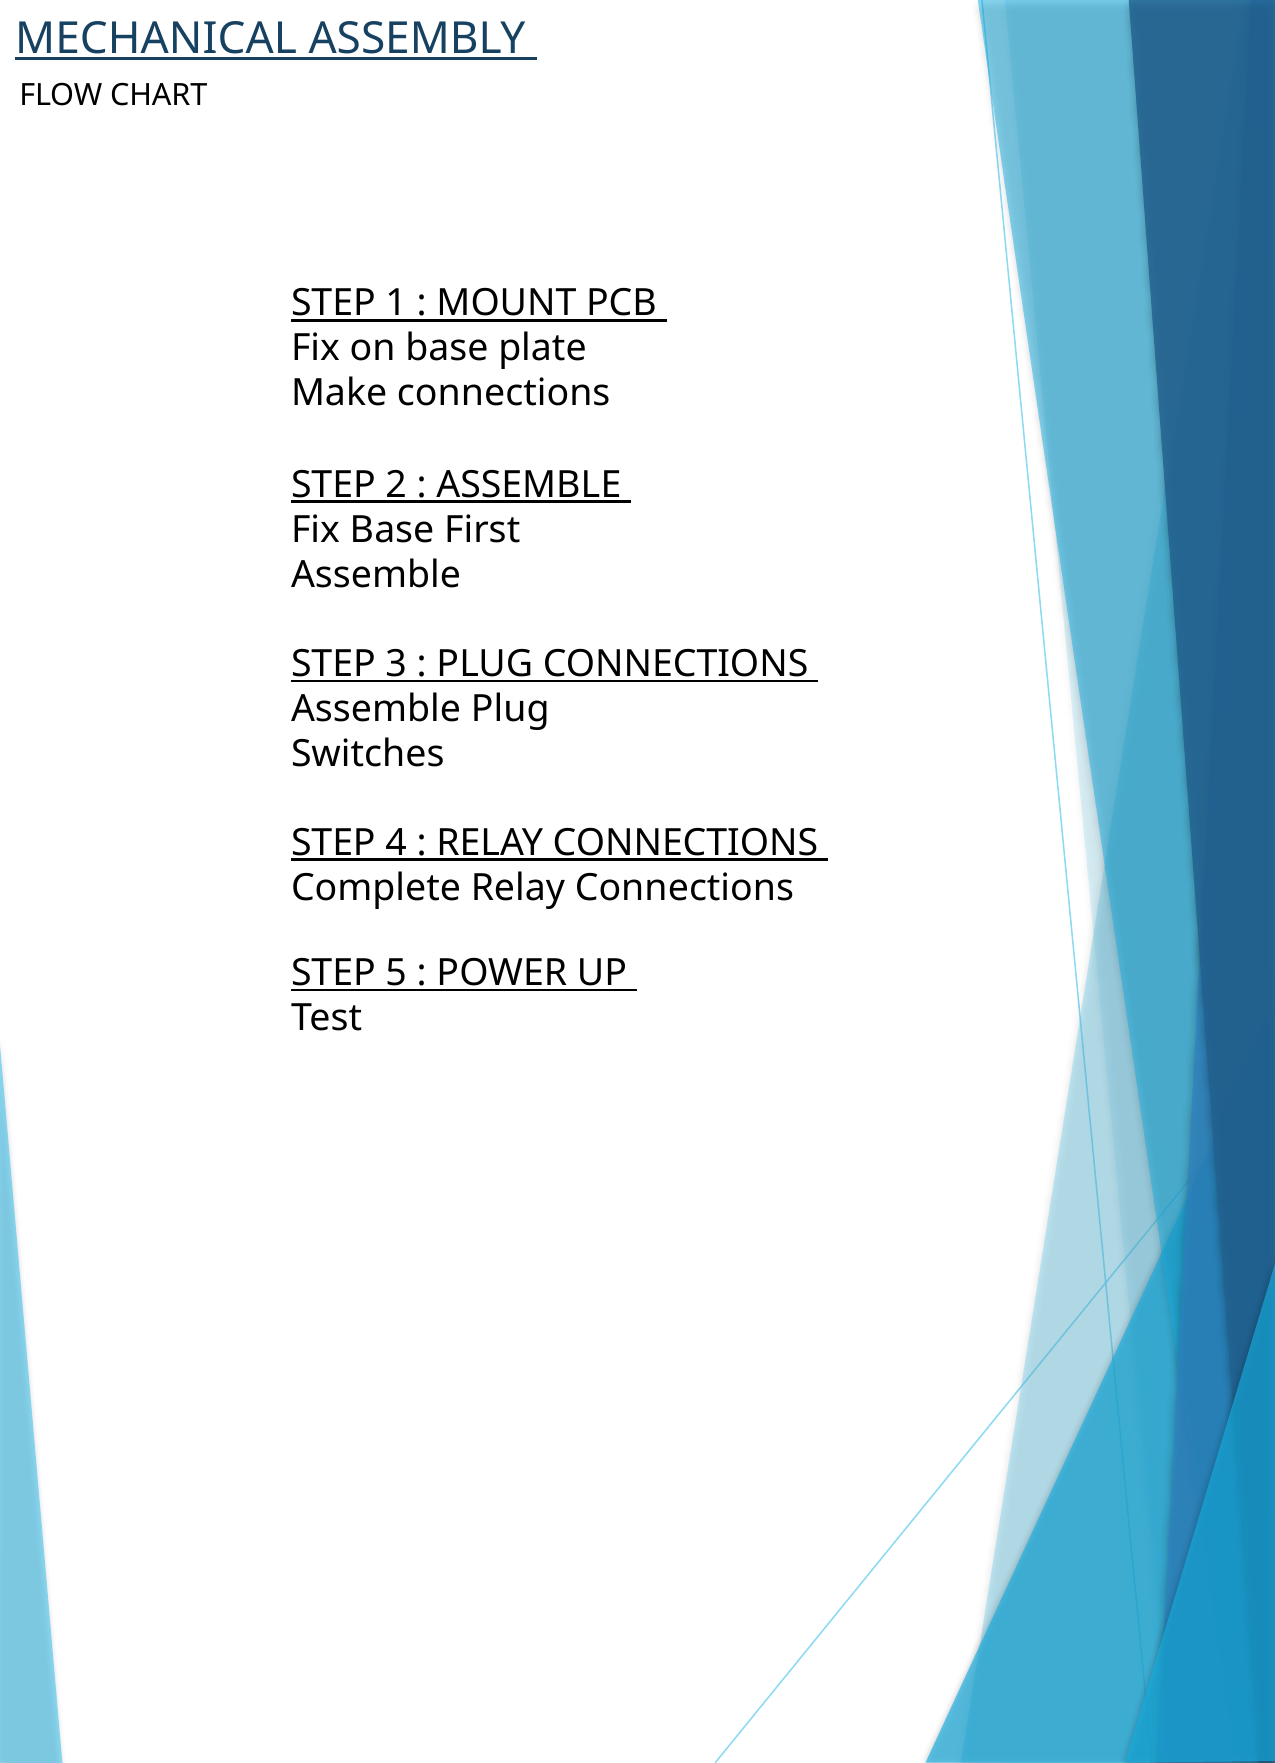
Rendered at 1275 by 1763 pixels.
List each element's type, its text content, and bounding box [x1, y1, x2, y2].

text_box STEP 3 : PLUG CONNECTIONS Assemble Plug Switches [276, 631, 842, 782]
text_box STEP 2 : ASSEMBLE Fix Base First Assemble [276, 452, 842, 603]
text_box FLOW CHART [4, 67, 1044, 120]
title MECHANICAL ASSEMBLY [0, 2, 971, 187]
text_box STEP 4 : RELAY CONNECTIONS Complete Relay Connections [276, 810, 1079, 916]
text_box STEP 1 : MOUNT PCB Fix on base plate Make connections [276, 270, 842, 421]
text_box STEP 5 : POWER UP Test [276, 940, 958, 1046]
